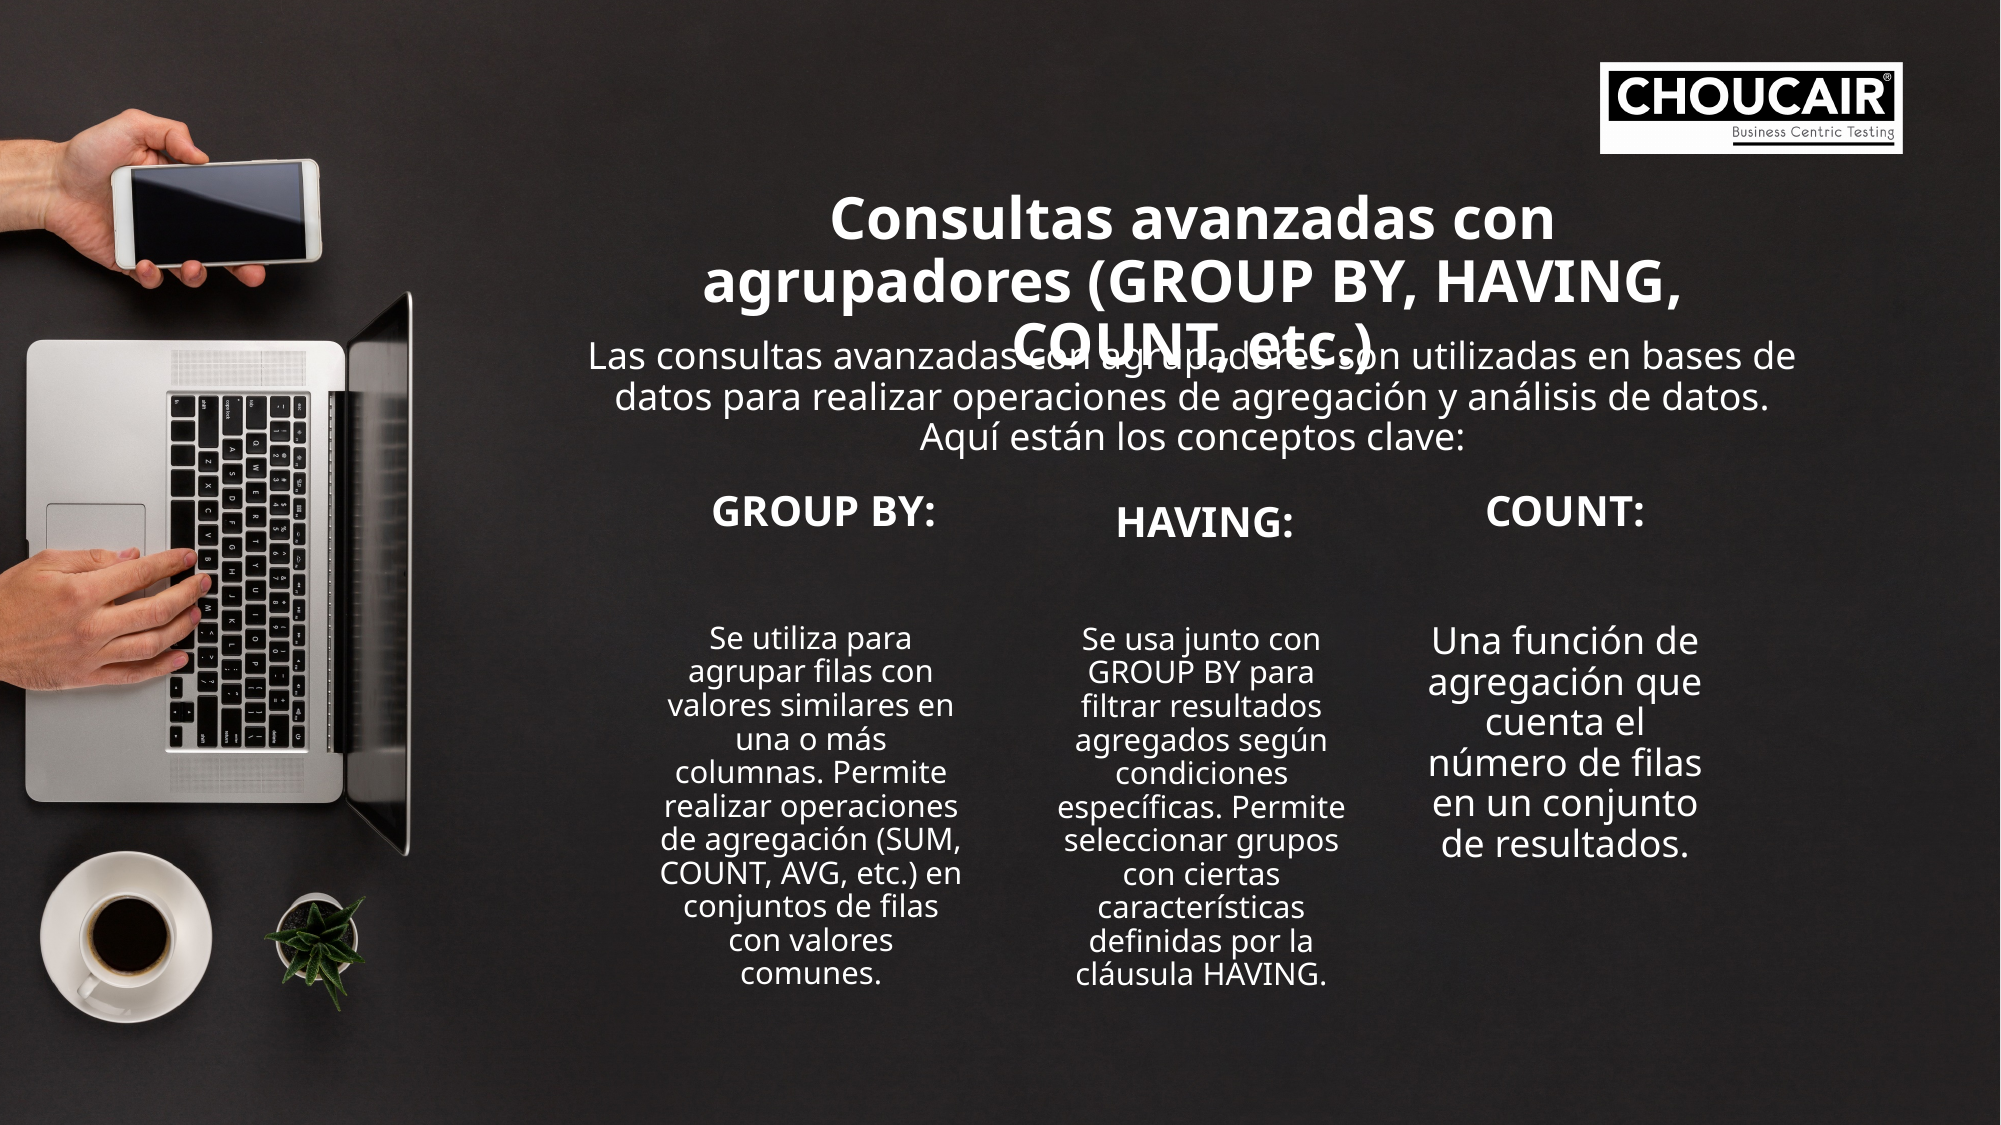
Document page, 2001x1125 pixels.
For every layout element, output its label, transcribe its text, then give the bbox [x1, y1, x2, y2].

list Una función de agregación que cuenta el número de filas en un conjunto de resultados. [1396, 615, 1734, 1002]
list Consultas avanzadas con agrupadores (GROUP BY, HAVING, COUNT, etc.) [651, 181, 1734, 280]
picture [0, 0, 2001, 1125]
list COUNT: [1396, 483, 1734, 581]
list GROUP BY: [655, 483, 993, 581]
list Se utiliza para agrupar filas con valores similares en una o más columnas. Permite realizar operaciones de agregación (SUM, COUNT, AVG, etc.) en conjuntos de filas con valores comunes. [642, 615, 980, 1002]
list HAVING: [1036, 483, 1374, 581]
list Se usa junto con GROUP BY para filtrar resultados agregados según condiciones específicas. Permite seleccionar grupos con ciertas características definidas por la cláusula HAVING. [1033, 616, 1370, 1003]
text_box Las consultas avanzadas con agrupadores son utilizadas en bases de datos para realizar operaciones de agregación y análisis de datos. Aquí están los conceptos clave: [560, 329, 1825, 466]
